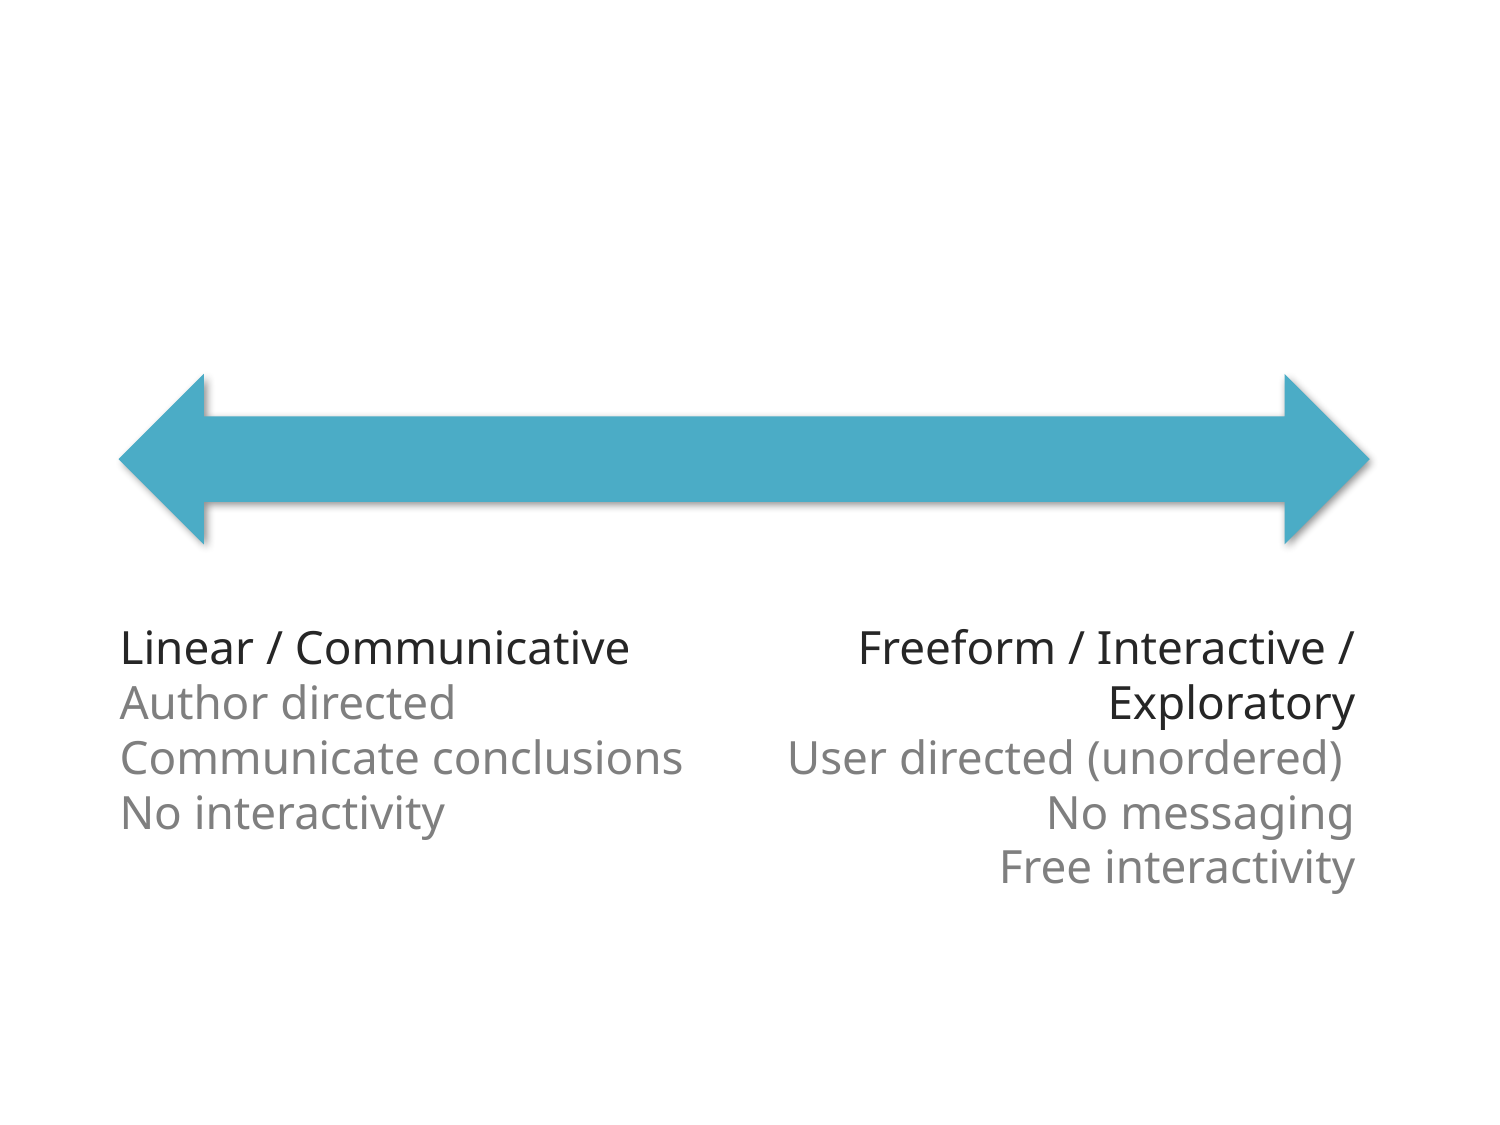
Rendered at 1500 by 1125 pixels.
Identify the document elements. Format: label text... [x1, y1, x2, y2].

text_box [118, 373, 1371, 546]
text_box Linear / Communicative Author directed Communicate conclusions No interactivity [104, 610, 600, 956]
text_box Freeform / Interactive / Exploratory User directed (unordered) No messaging Free interactivity [600, 610, 1370, 956]
